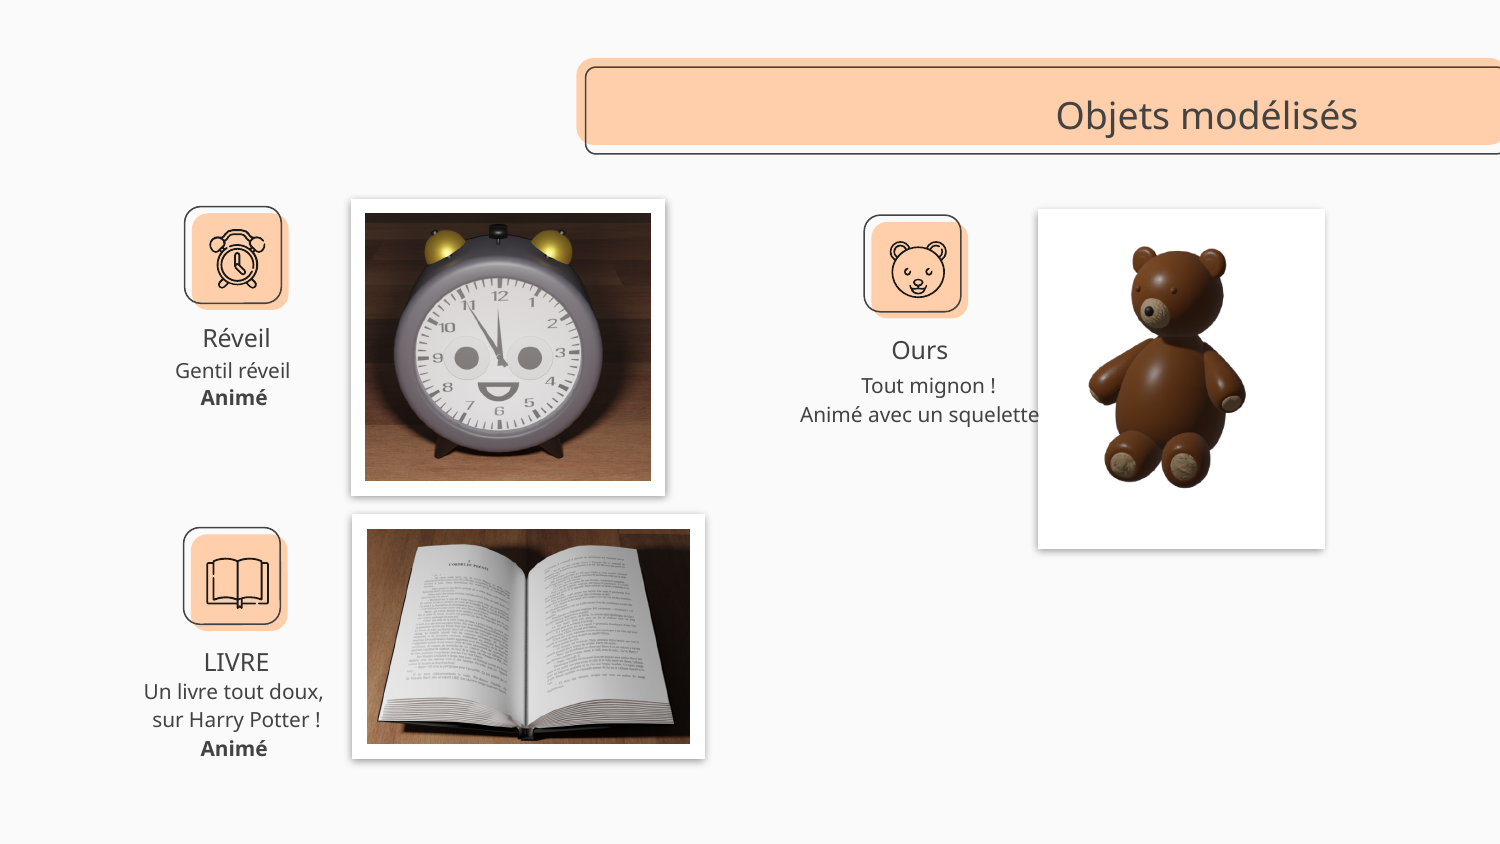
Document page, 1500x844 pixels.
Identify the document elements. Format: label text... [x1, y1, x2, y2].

text_box Animé [52, 716, 416, 775]
text_box Ours [768, 298, 1046, 353]
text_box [183, 527, 288, 632]
picture [366, 528, 691, 745]
picture [1051, 223, 1311, 535]
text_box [863, 214, 969, 319]
title Objets modélisés [716, 75, 1374, 154]
text_box Tout mignon ! [762, 353, 1046, 383]
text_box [889, 240, 947, 299]
text_box LIVRE [85, 610, 361, 659]
text_box Un livre tout doux, sur Harry Potter ! [70, 659, 361, 716]
picture [364, 212, 651, 482]
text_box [184, 206, 289, 311]
subtitle Gentil réveil [51, 338, 345, 396]
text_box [208, 228, 267, 289]
text_box Animé [52, 366, 345, 424]
title Réveil [85, 287, 345, 338]
text_box Animé avec un squelette [738, 383, 1046, 441]
